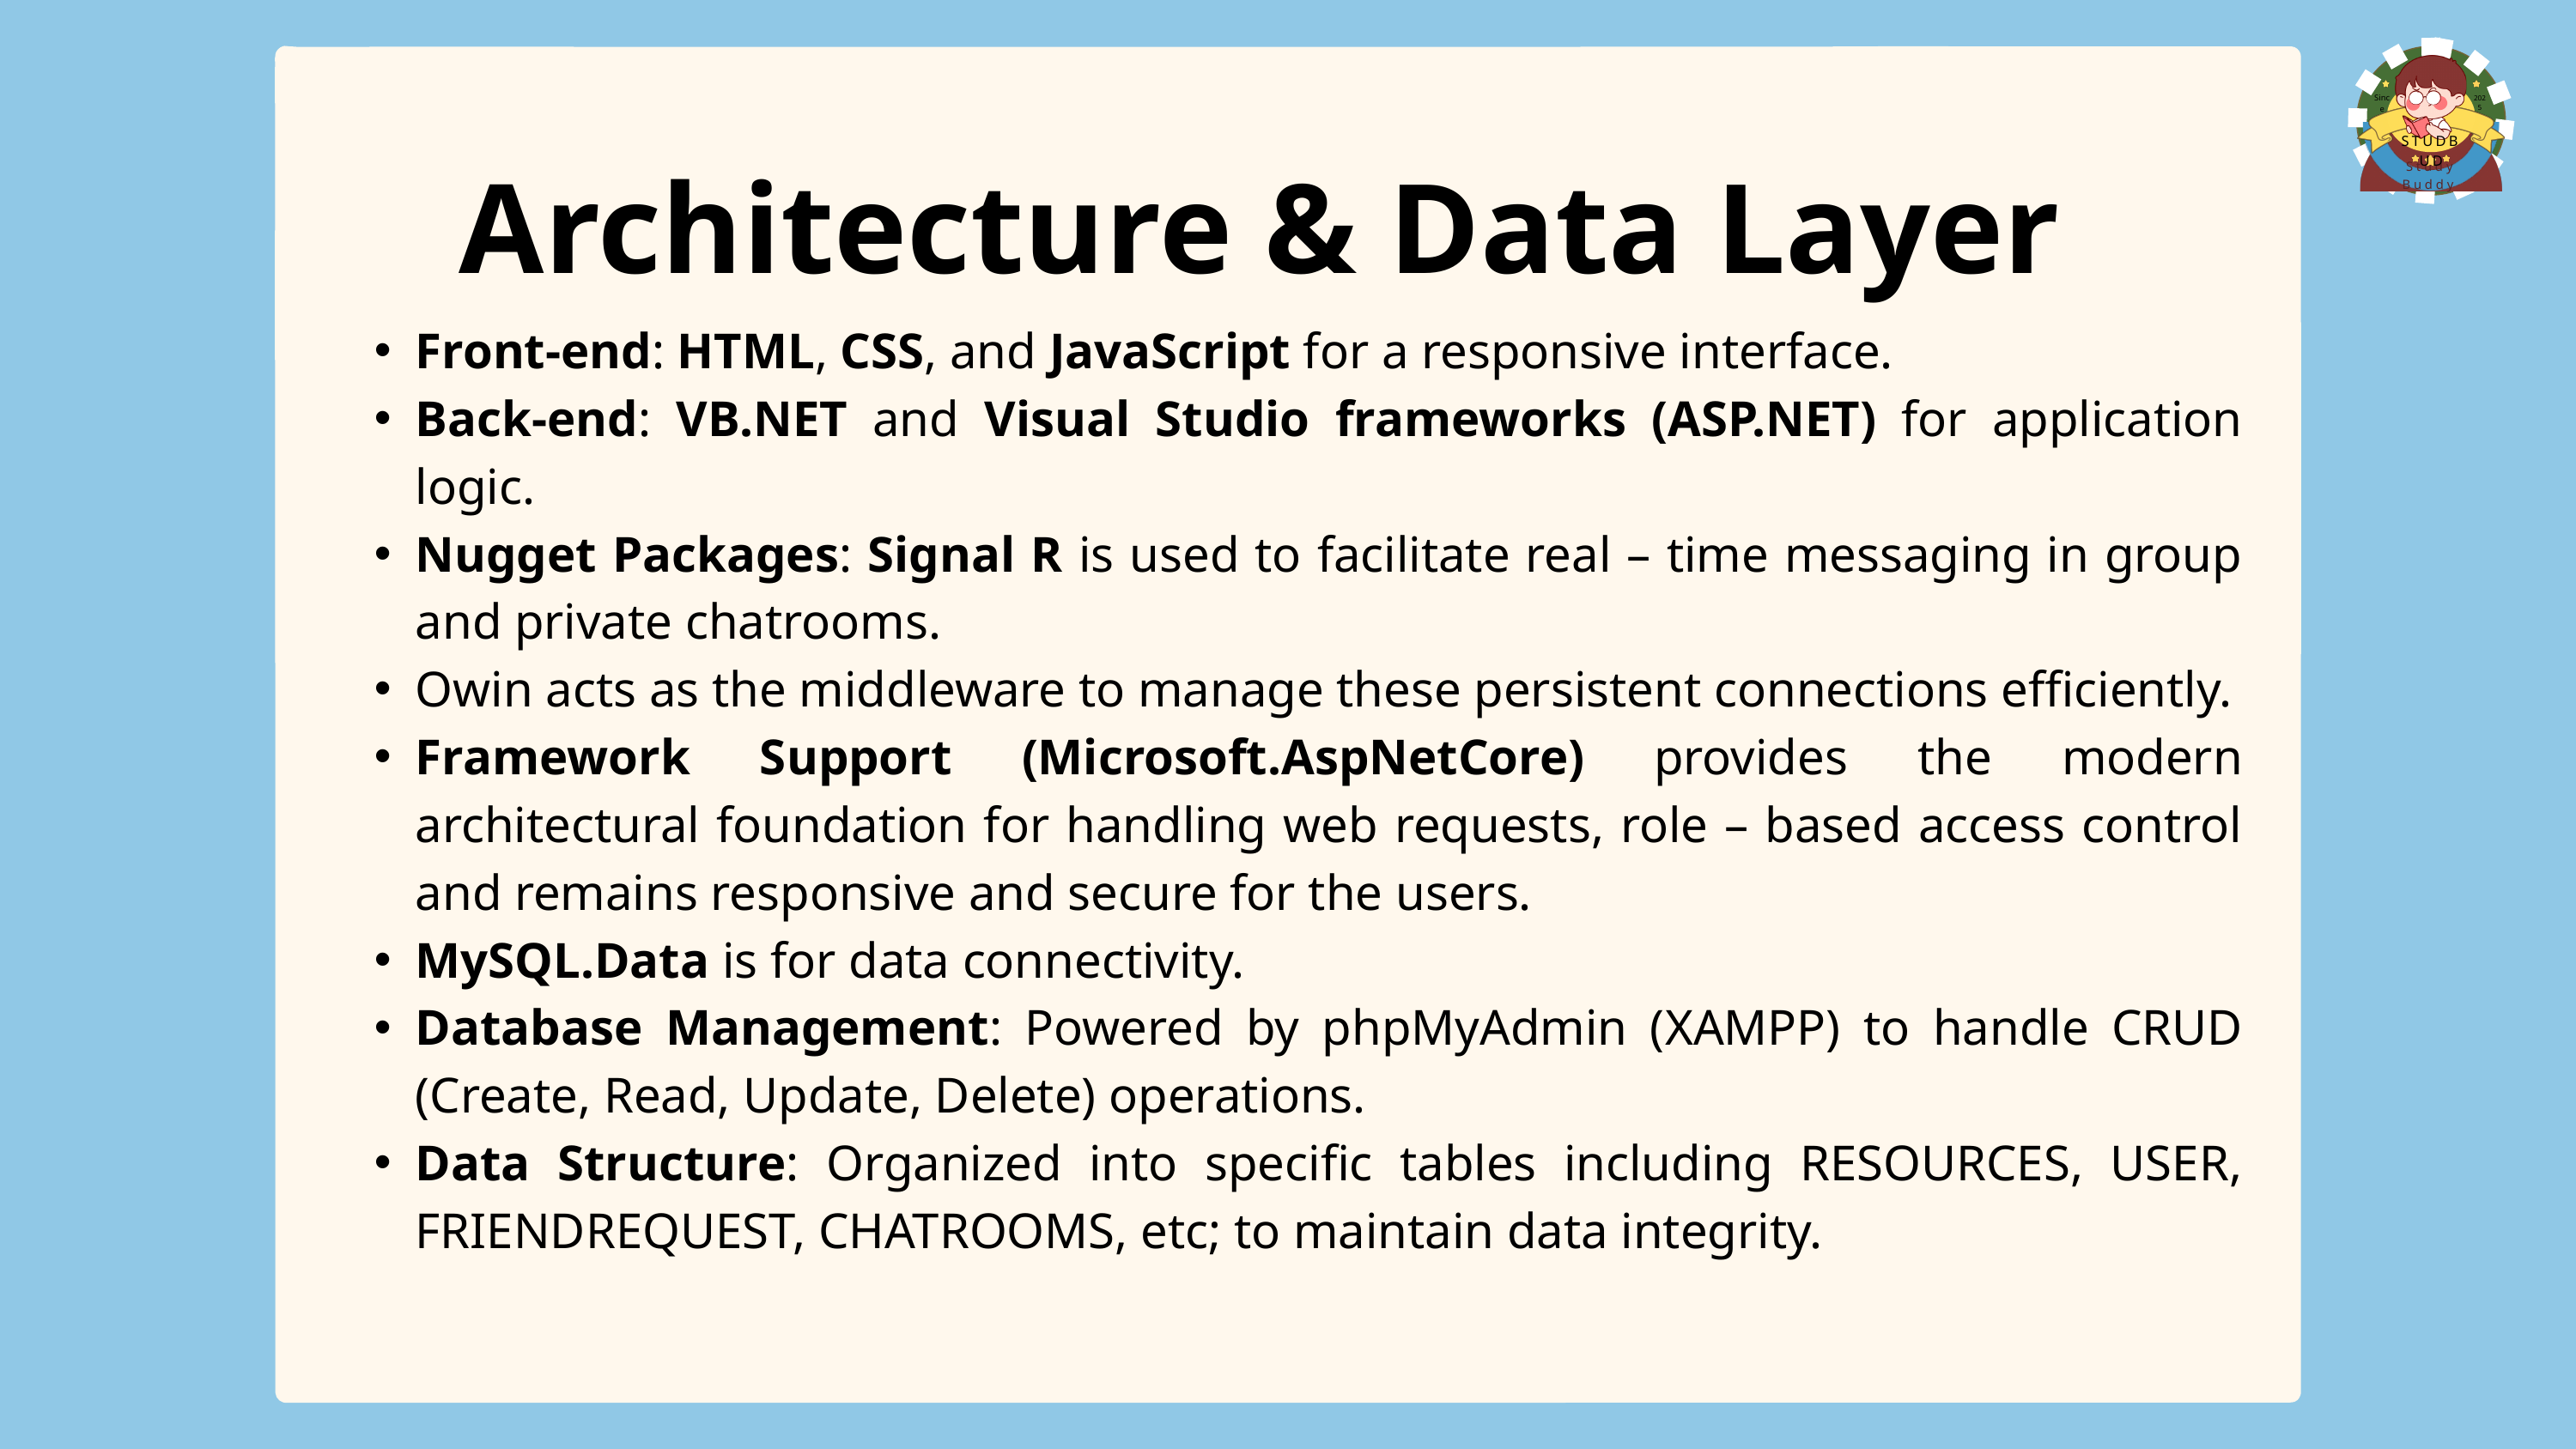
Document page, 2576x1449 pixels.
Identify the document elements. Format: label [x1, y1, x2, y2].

text_box [2357, 46, 2505, 195]
text_box [2438, 133, 2476, 153]
text_box [2470, 80, 2476, 112]
text_box [274, 45, 2302, 1404]
text_box [2386, 85, 2390, 112]
text_box [2394, 55, 2467, 141]
text_box [2386, 141, 2424, 153]
